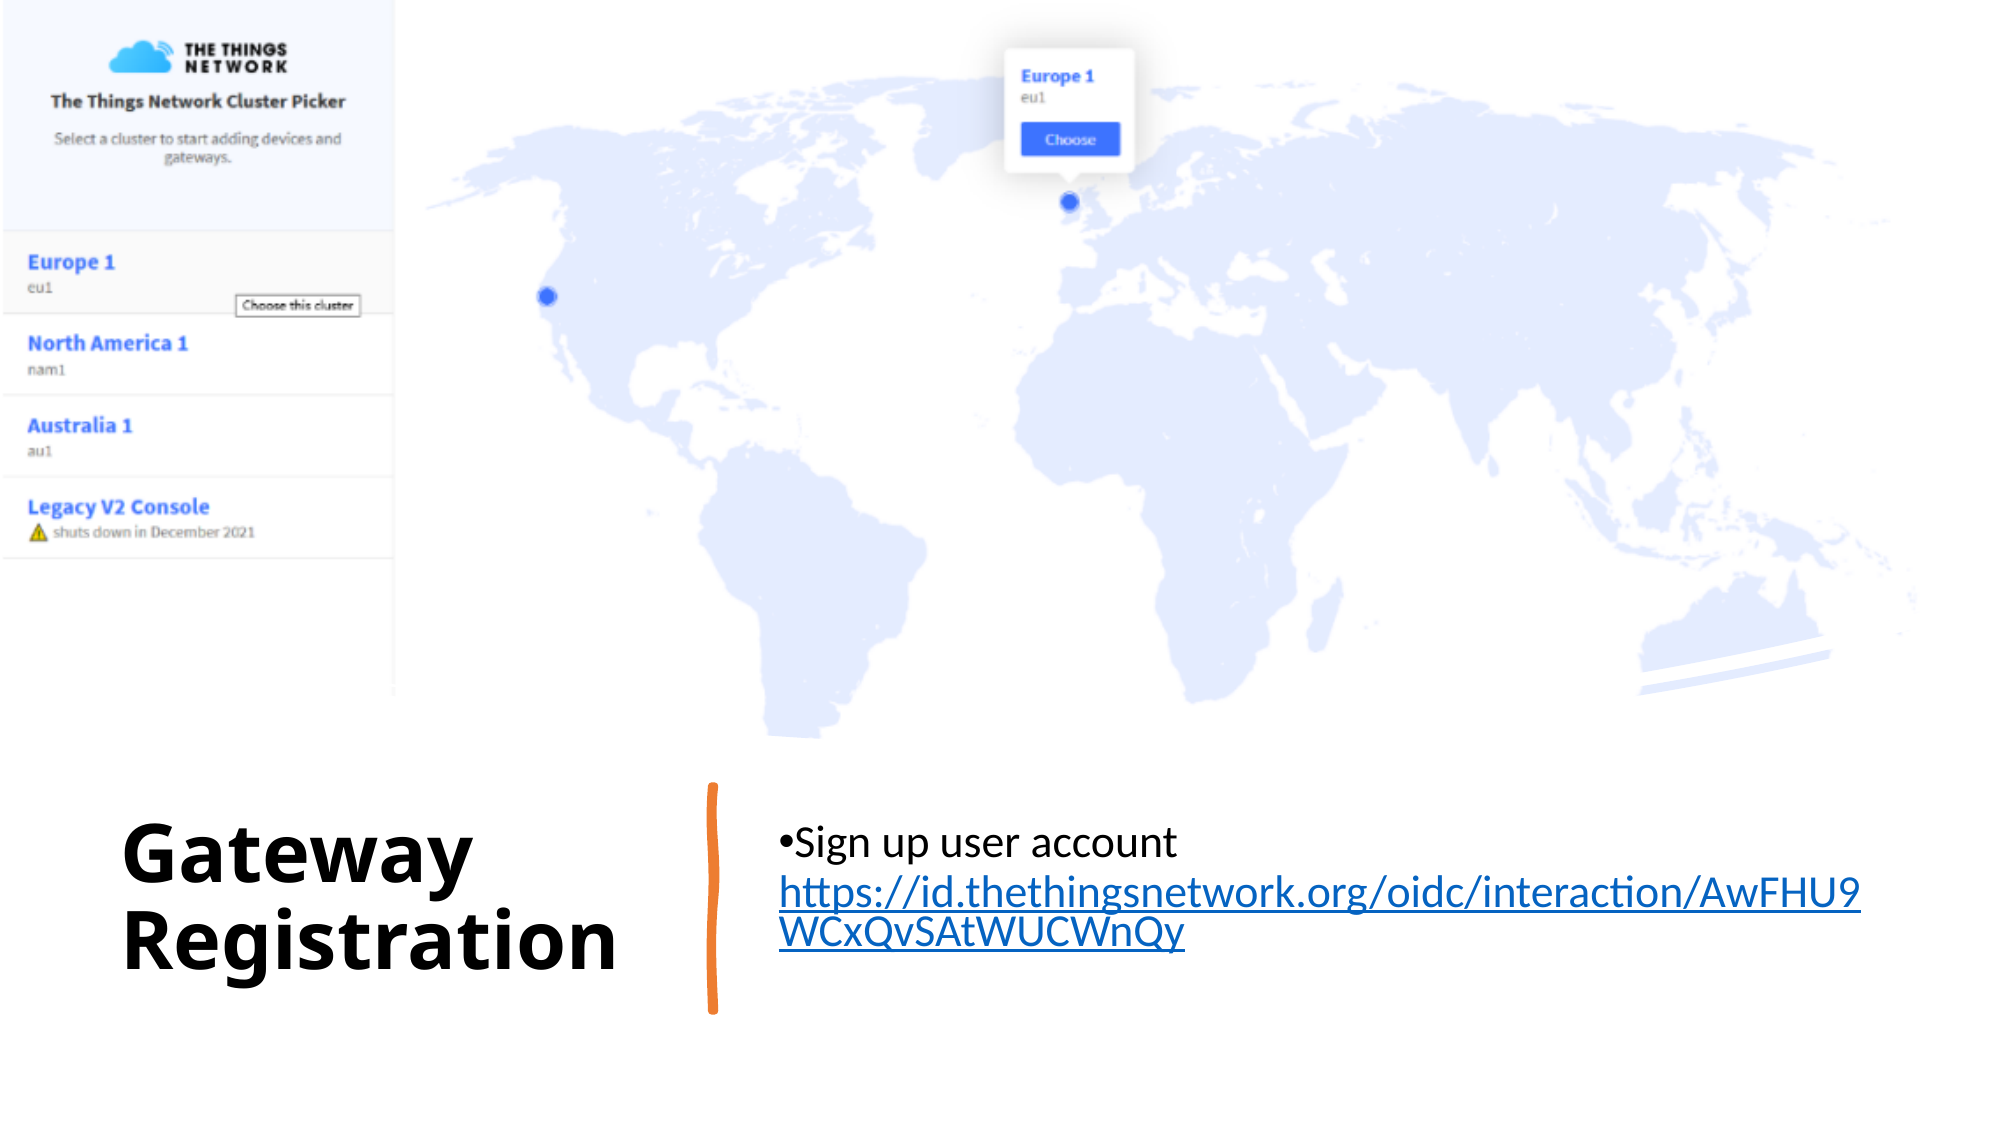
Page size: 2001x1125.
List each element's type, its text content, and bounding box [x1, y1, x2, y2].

text_box [0, 748, 2000, 1125]
picture [0, 0, 2000, 748]
text_box Gateway Registration [105, 783, 666, 1016]
text_box Sign up user account https://id.thethingsnetwork.org/oidc/interaction/AwFHU9WCxQvSAtWUCWnQy [763, 783, 1895, 1014]
text_box [709, 784, 717, 1012]
